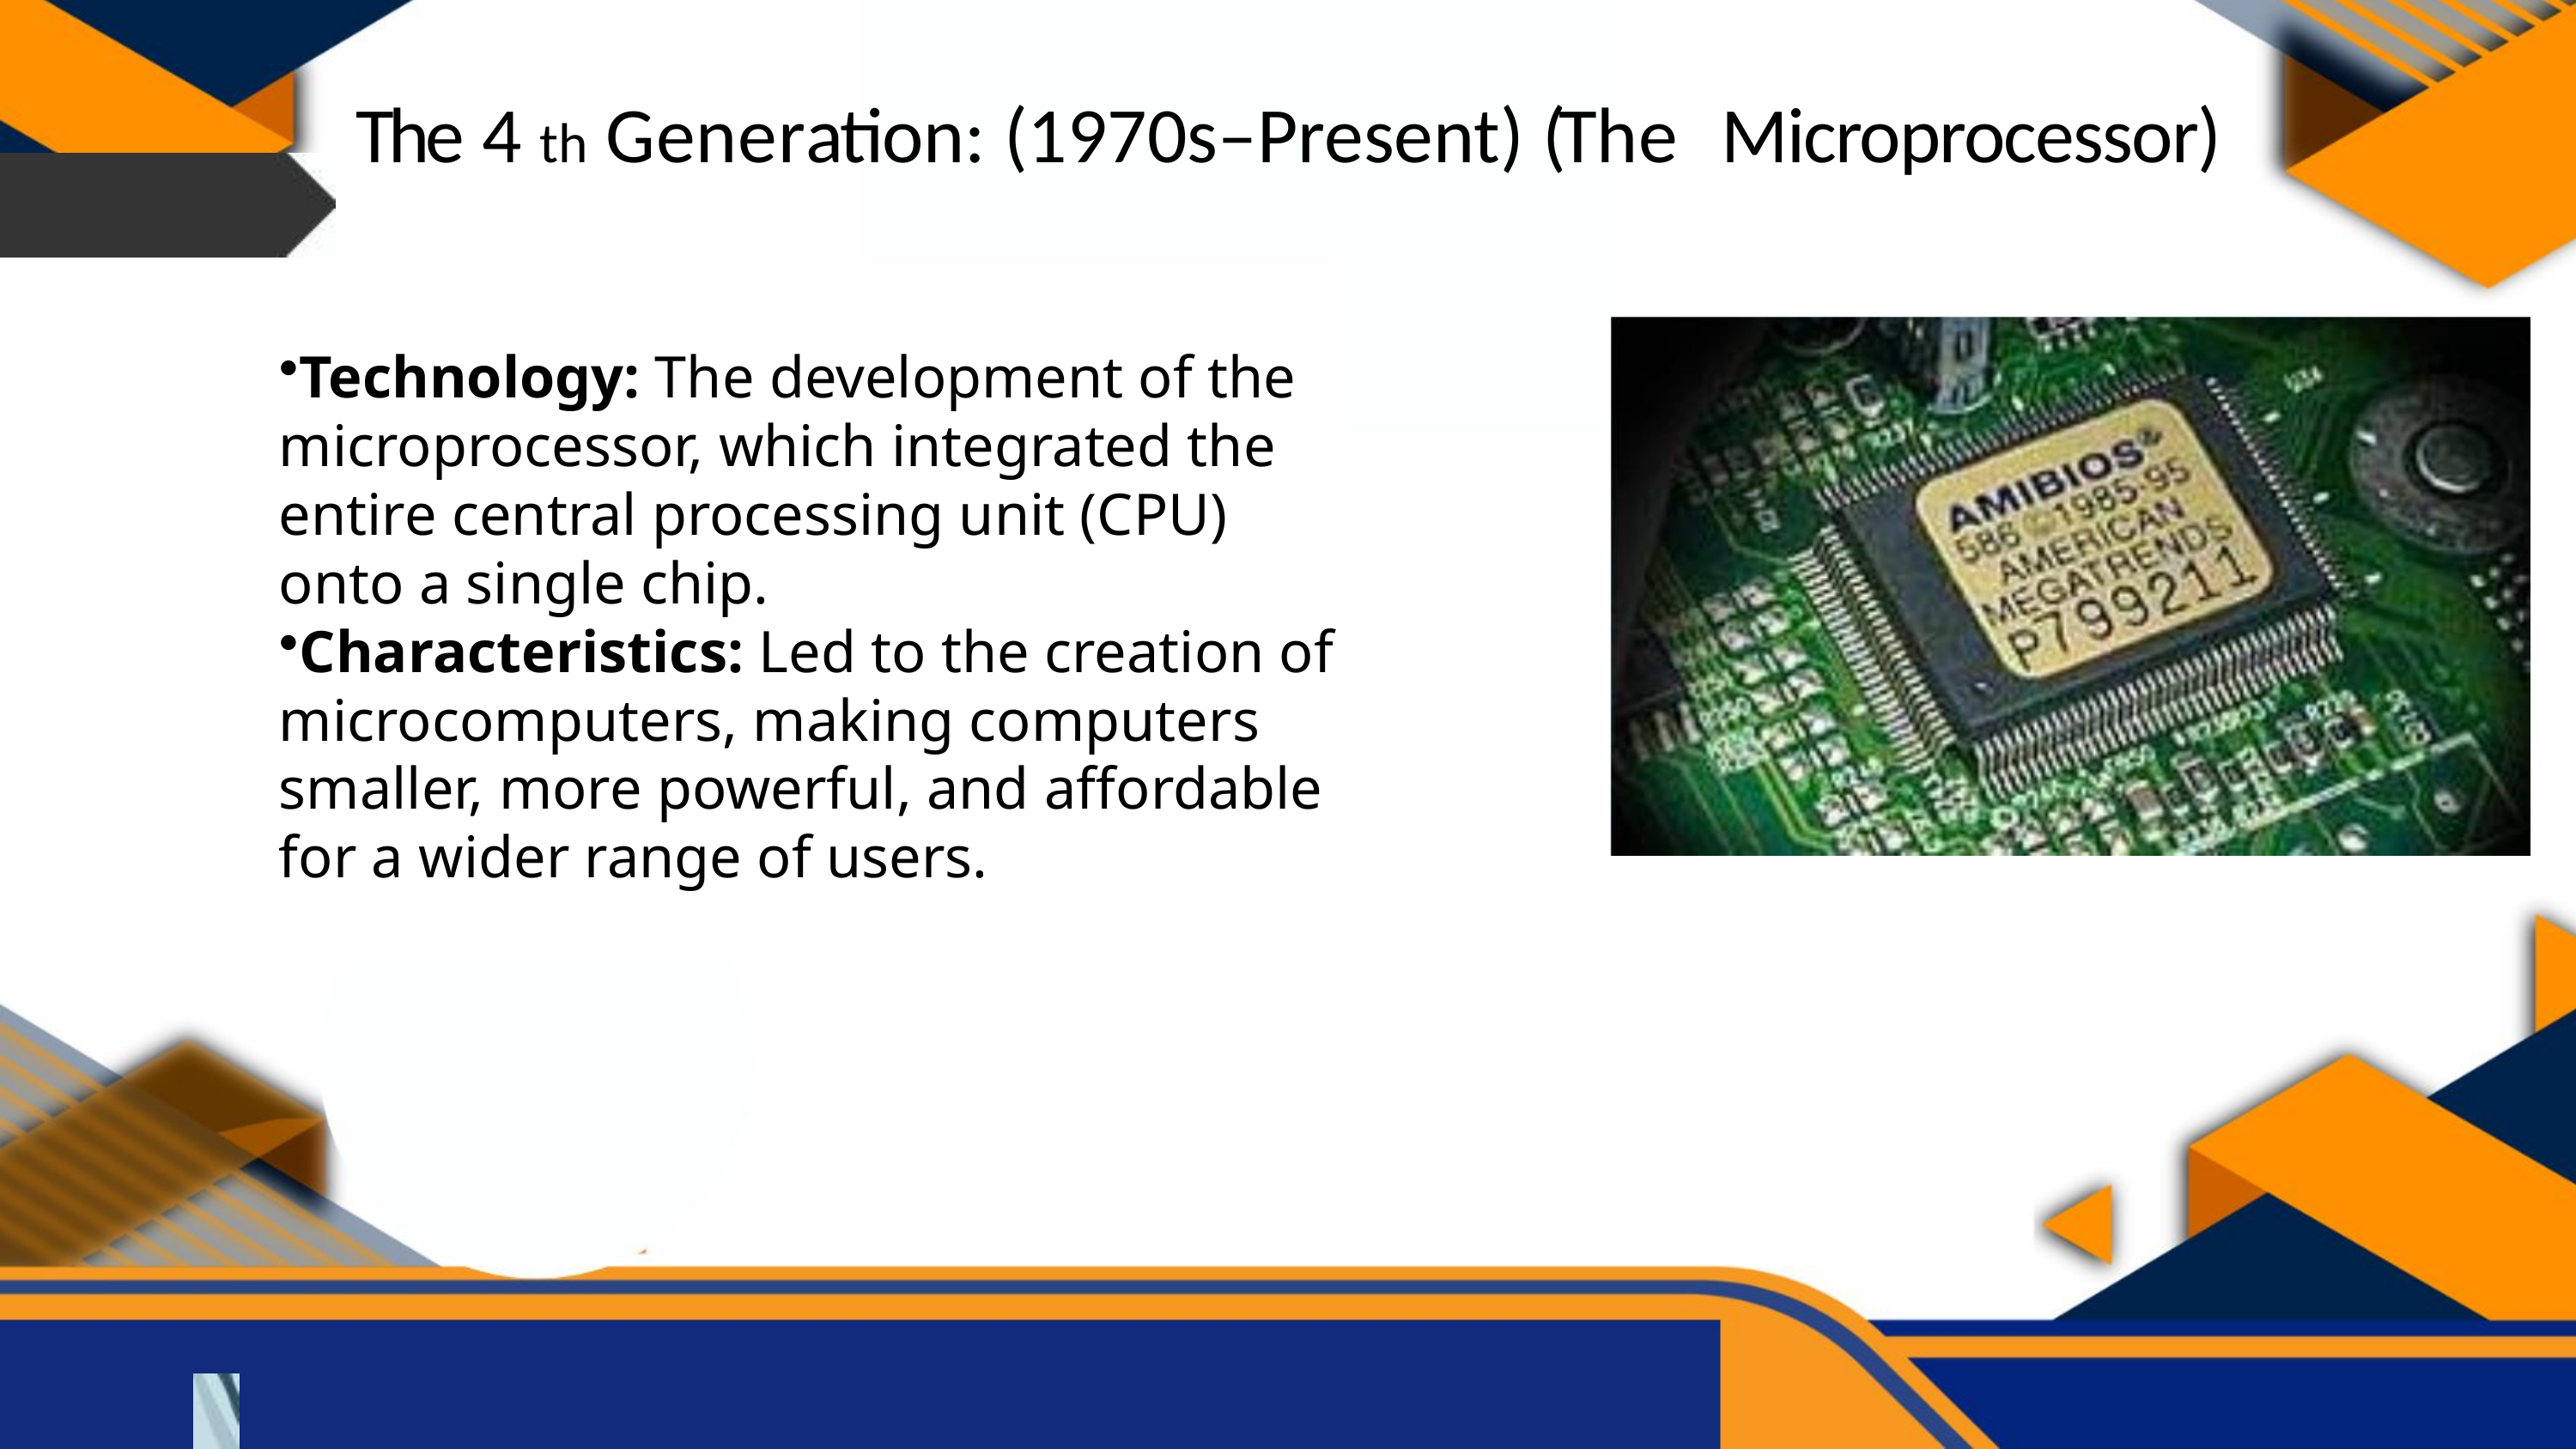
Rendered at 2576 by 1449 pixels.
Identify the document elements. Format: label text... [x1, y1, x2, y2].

title The 4 th Generation: (1970s–Present) (The Microprocessor) [609, 7, 2344, 252]
text_box Technology: The development of the microprocessor, which integrated the entire central processing unit (CPU) onto a single chip. Characteristics: Led to the creation of microcomputers, making computers smaller, more powerful, and affordable for a wider range of users. [609, 261, 1342, 955]
picture [603, 0, 2576, 1449]
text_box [0, 0, 603, 1449]
